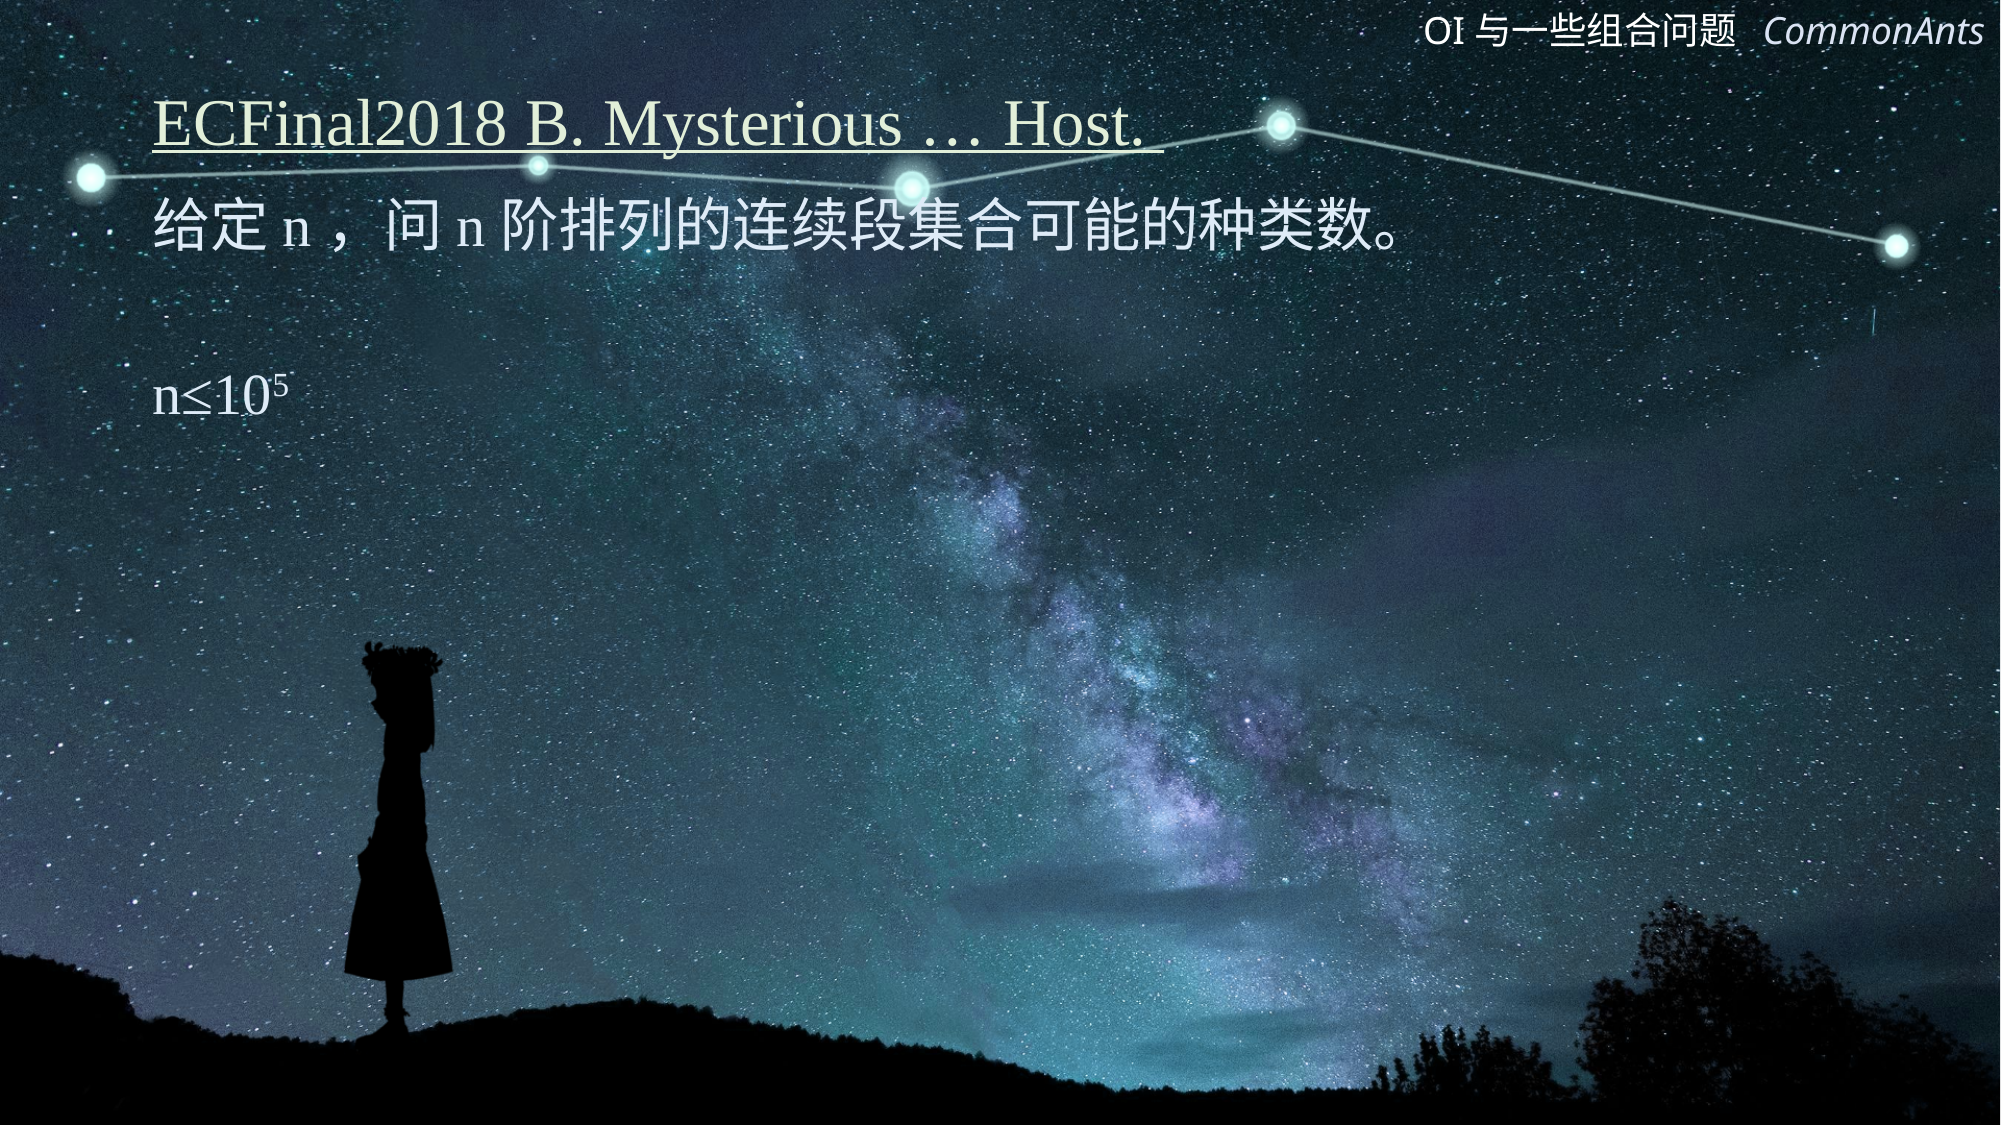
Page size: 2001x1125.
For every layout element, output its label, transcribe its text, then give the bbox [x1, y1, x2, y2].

title ECFinal2018 B. Mysterious … Host. [137, 59, 1863, 188]
picture [0, 0, 2001, 1125]
list 给定n，问n阶排列的连续段集合可能的种类数。 n≤105 [137, 188, 1863, 1111]
